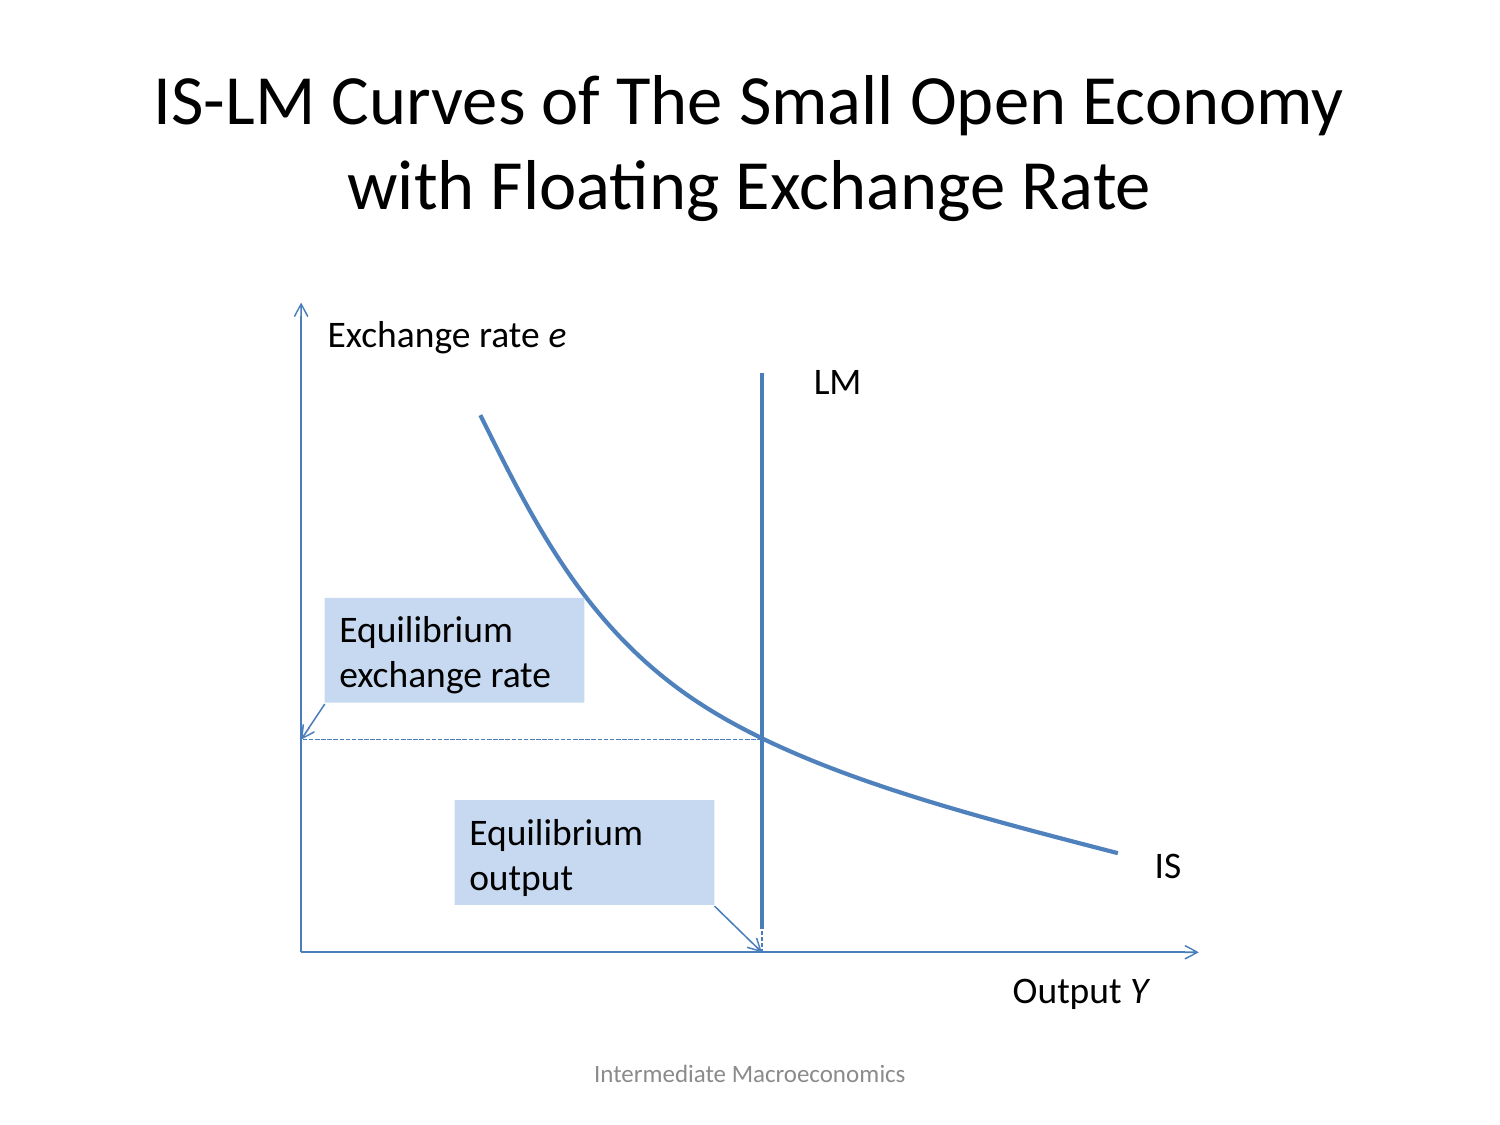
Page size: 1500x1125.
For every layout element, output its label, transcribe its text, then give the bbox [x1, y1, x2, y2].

text_box Output Y [997, 960, 1175, 1019]
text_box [714, 905, 762, 953]
text_box Equilibrium output [454, 800, 715, 905]
text_box [478, 414, 757, 738]
text_box Exchange rate e [312, 302, 597, 363]
footer Intermediate Macroeconomics [512, 1042, 988, 1103]
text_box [300, 703, 325, 740]
text_box Equilibrium exchange rate [324, 597, 585, 703]
text_box IS [1139, 834, 1199, 894]
text_box LM [799, 349, 916, 410]
title IS-LM Curves of The Small Open Economy with Floating Exchange Rate [75, 45, 1425, 233]
text_box [767, 612, 1119, 856]
